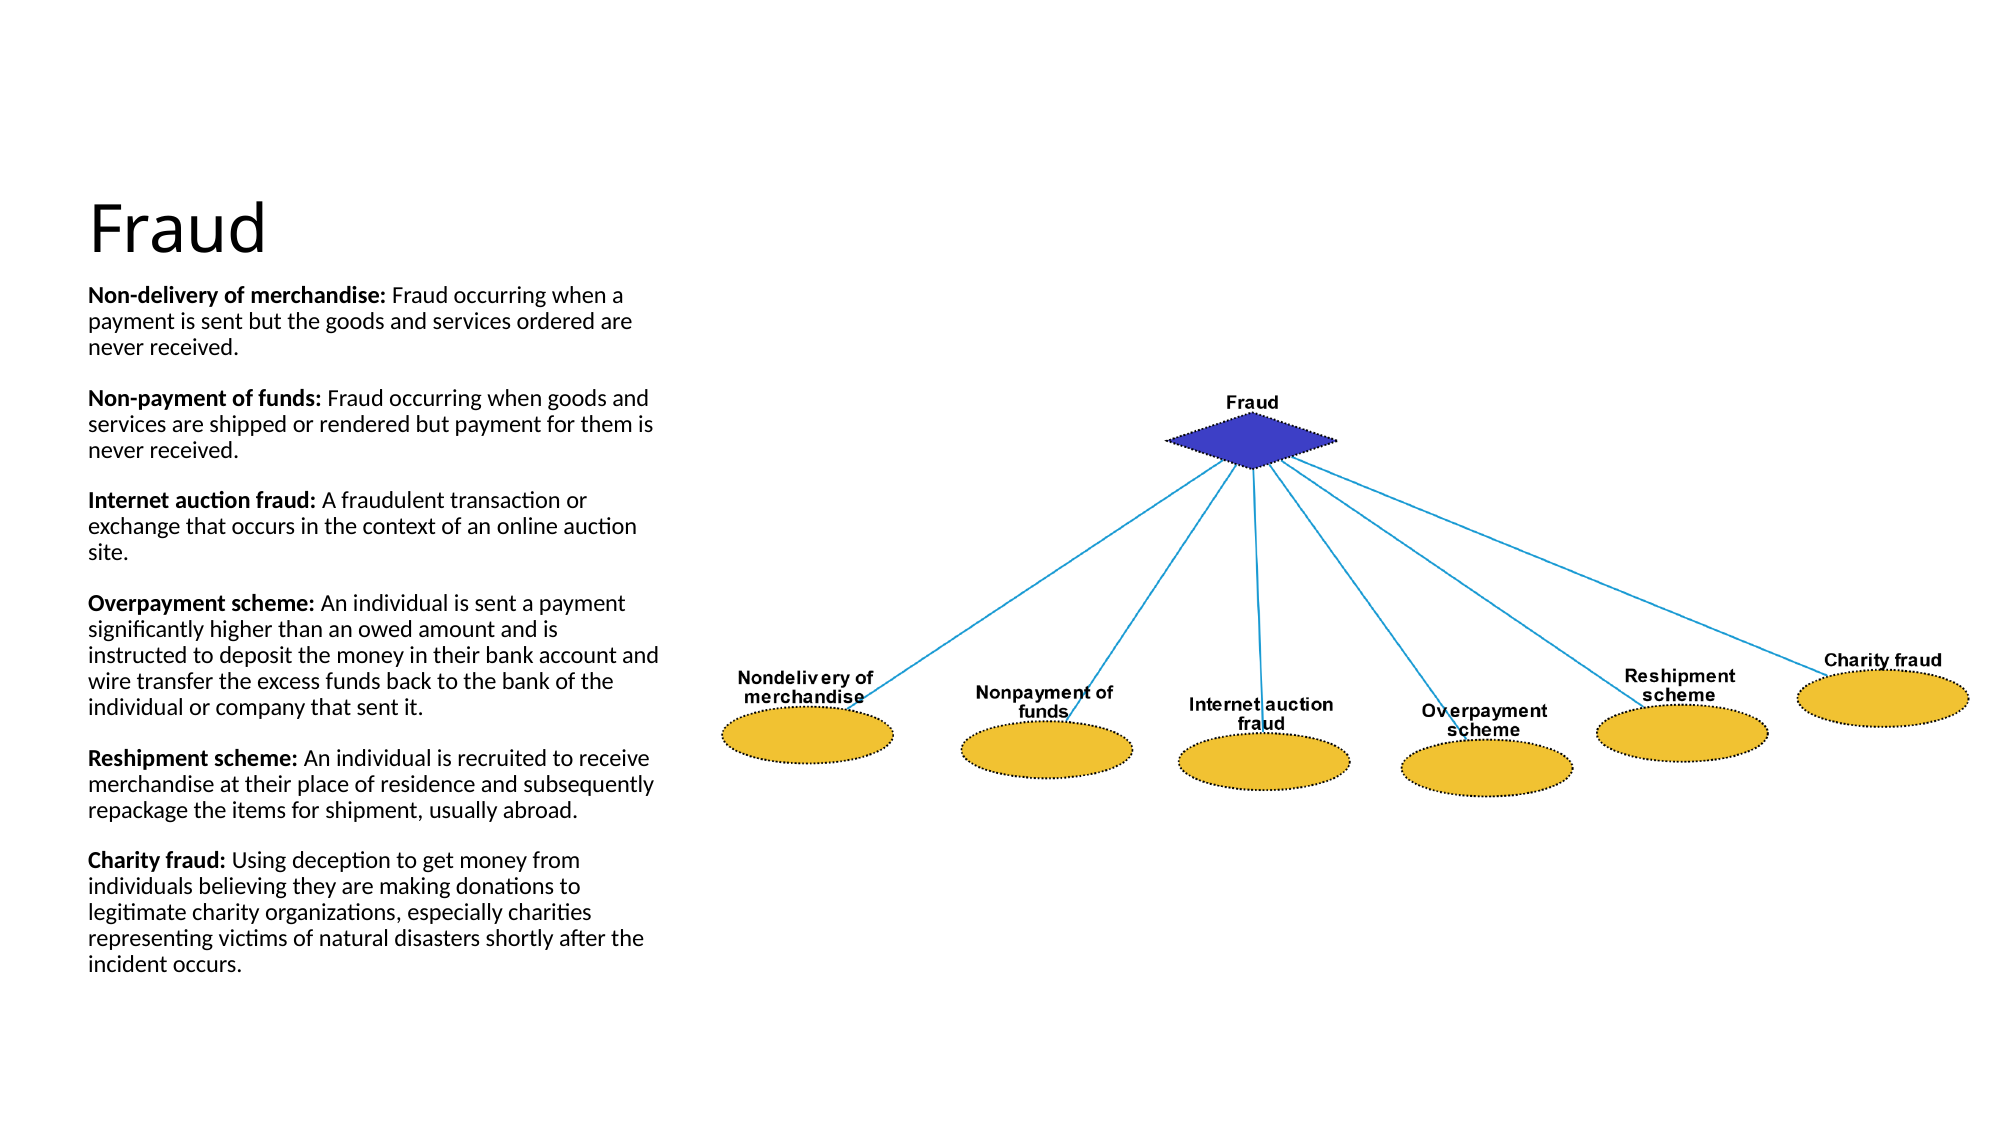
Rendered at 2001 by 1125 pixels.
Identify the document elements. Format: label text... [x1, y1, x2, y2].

title Fraud [68, 121, 683, 262]
picture [719, 366, 1971, 908]
list Non-delivery of merchandise: Fraud occurring when a payment is sent but the goods and services ordered are never received. Non-payment of funds: Fraud occurring when goods and services are shipped or rendered but payment for them is never received. Internet auction fraud: A fraudulent transaction or exchange that occurs in the context of an online auction site. Overpayment scheme: An individual is sent a payment significantly higher than an owed amount and is instructed to deposit the money in their bank account and wire transfer the excess funds back to the bank of the individual or company that sent it. Reshipment scheme: An individual is recruited to receive merchandise at their place of residence and subsequently repackage the items for shipment, usually abroad. Charity fraud: Using deception to get money from individuals believing they are making donations to legitimate charity organizations, especially charities representing victims of natural disasters shortly after the incident occurs. [68, 262, 683, 1012]
